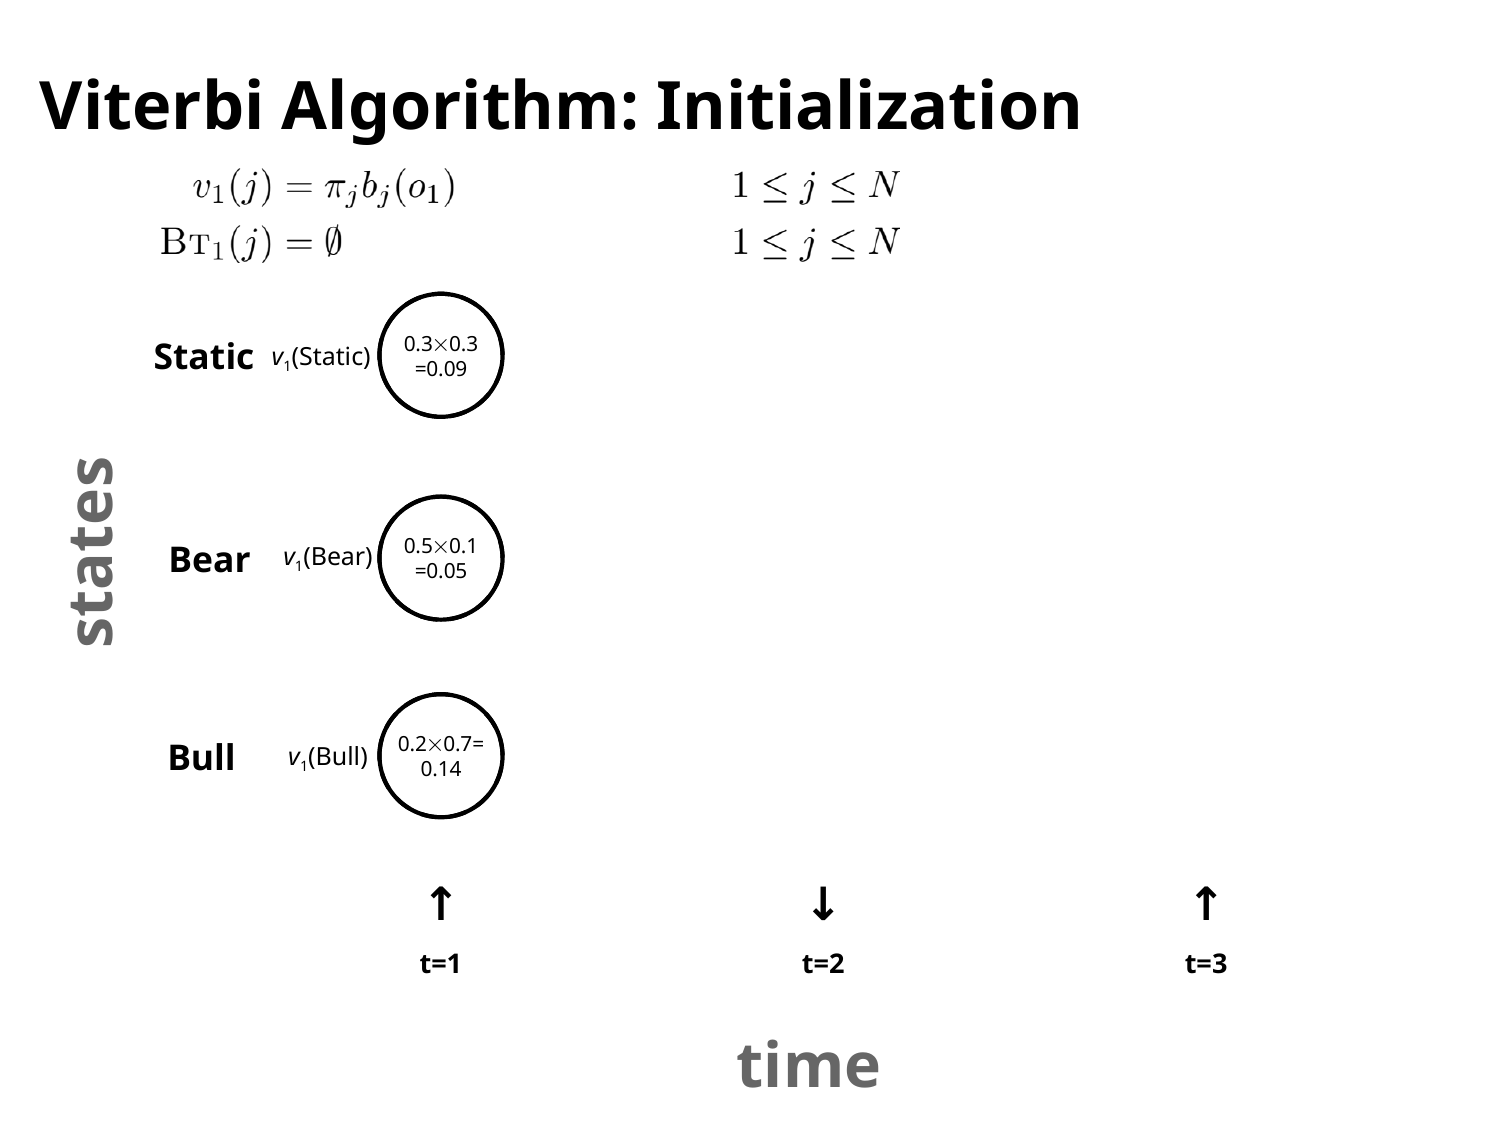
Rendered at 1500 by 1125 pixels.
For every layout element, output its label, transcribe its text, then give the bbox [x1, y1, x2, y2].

text_box v1(Bull) [288, 740, 368, 775]
text_box states [50, 456, 126, 649]
text_box [379, 496, 503, 620]
text_box ↑ [1187, 874, 1226, 930]
picture [161, 167, 901, 263]
text_box [379, 694, 503, 818]
text_box v1(Static) [271, 340, 371, 375]
title Viterbi Algorithm: Initialization [24, 18, 1451, 188]
text_box t=2 [801, 946, 845, 979]
text_box time [736, 1024, 882, 1100]
text_box Bear [168, 536, 251, 580]
text_box ↓ [804, 874, 843, 930]
text_box ↑ [421, 874, 461, 930]
text_box Static [153, 333, 255, 377]
text_box v1(Bear) [283, 540, 373, 575]
text_box t=3 [1184, 946, 1228, 979]
text_box t=1 [419, 946, 463, 979]
text_box Bull [167, 734, 236, 778]
text_box [379, 293, 503, 417]
